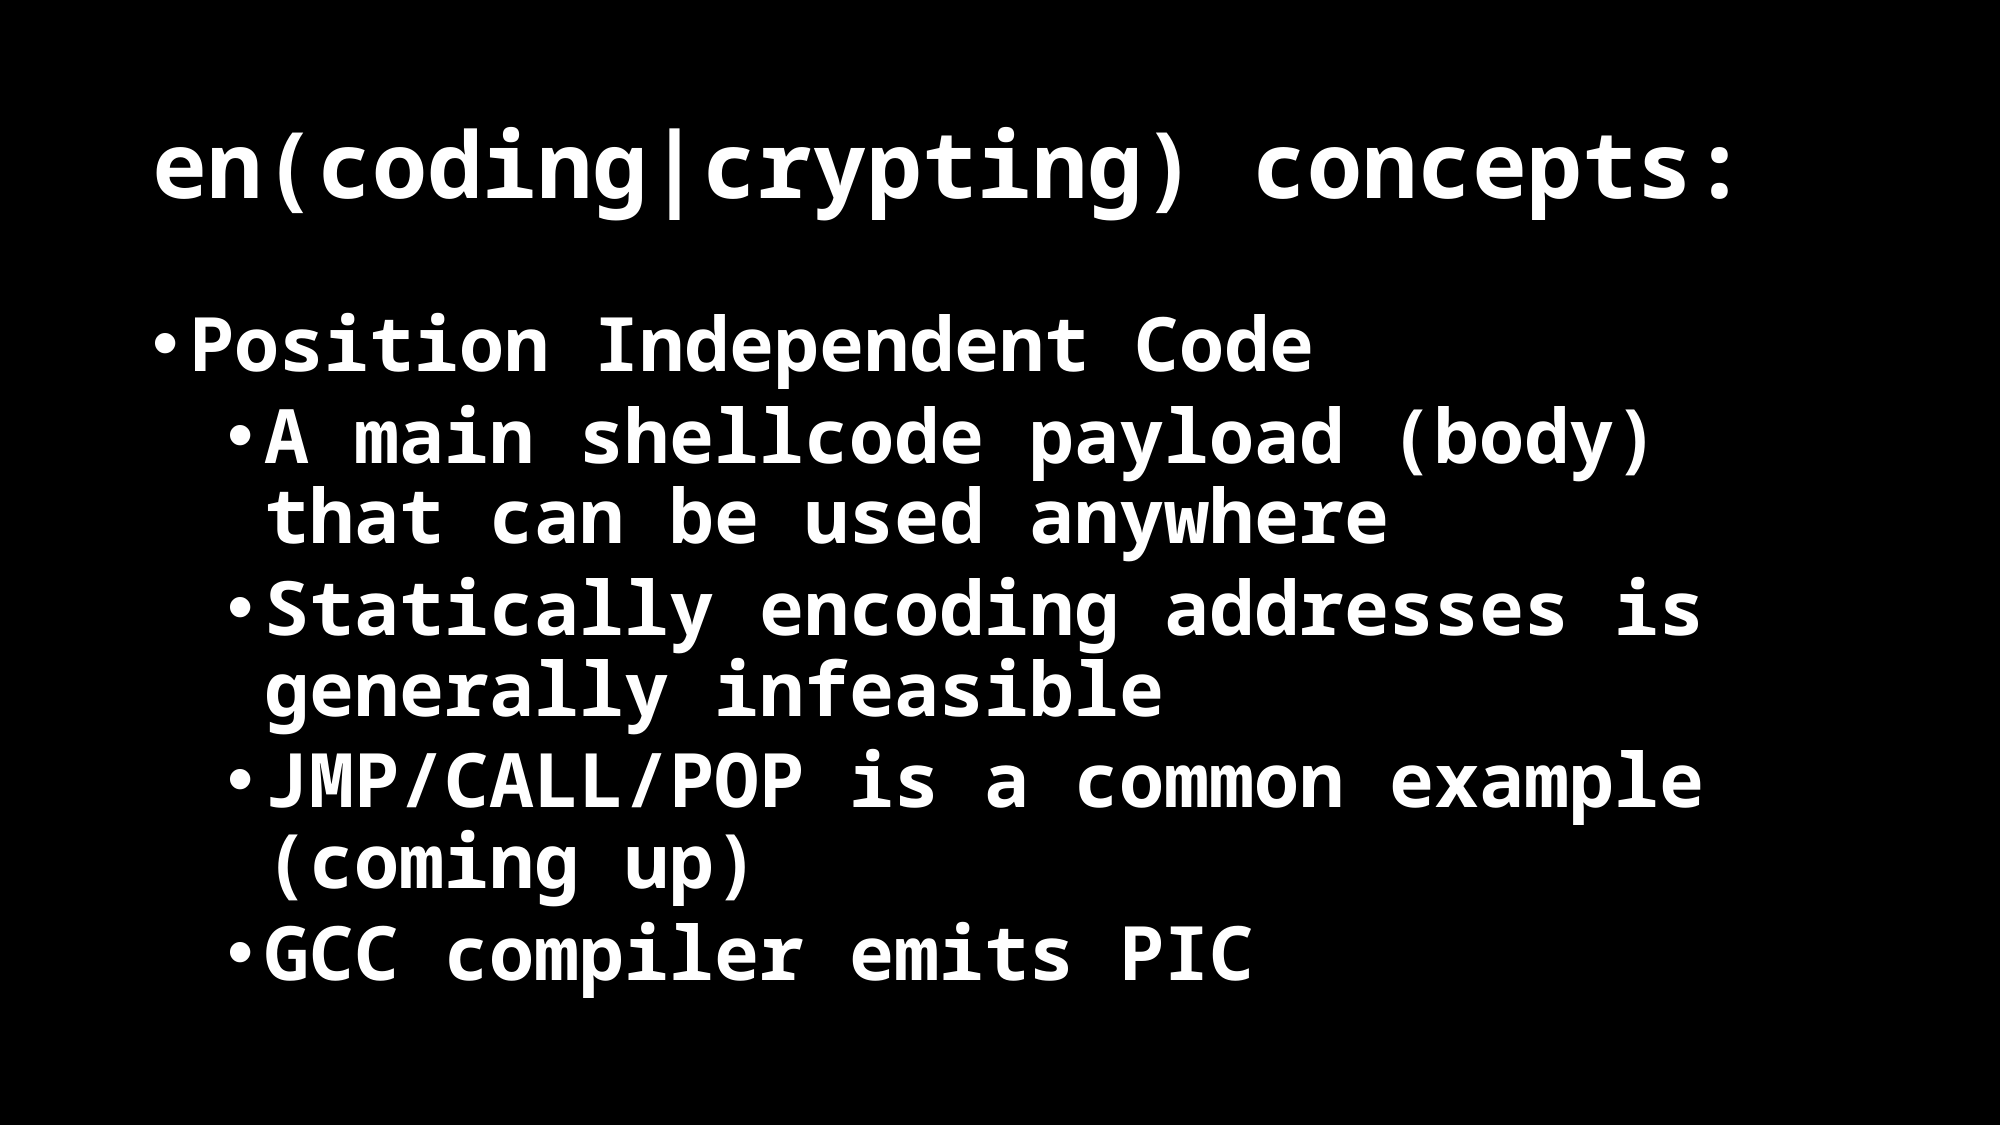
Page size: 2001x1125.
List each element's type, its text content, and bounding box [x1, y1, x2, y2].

title en(coding|crypting) concepts: [137, 59, 1863, 278]
list Position Independent Code A main shellcode payload (body) that can be used anywhere Statically encoding addresses is generally infeasible JMP/CALL/POP is a common example (coming up) GCC compiler emits PIC [137, 299, 1863, 1014]
